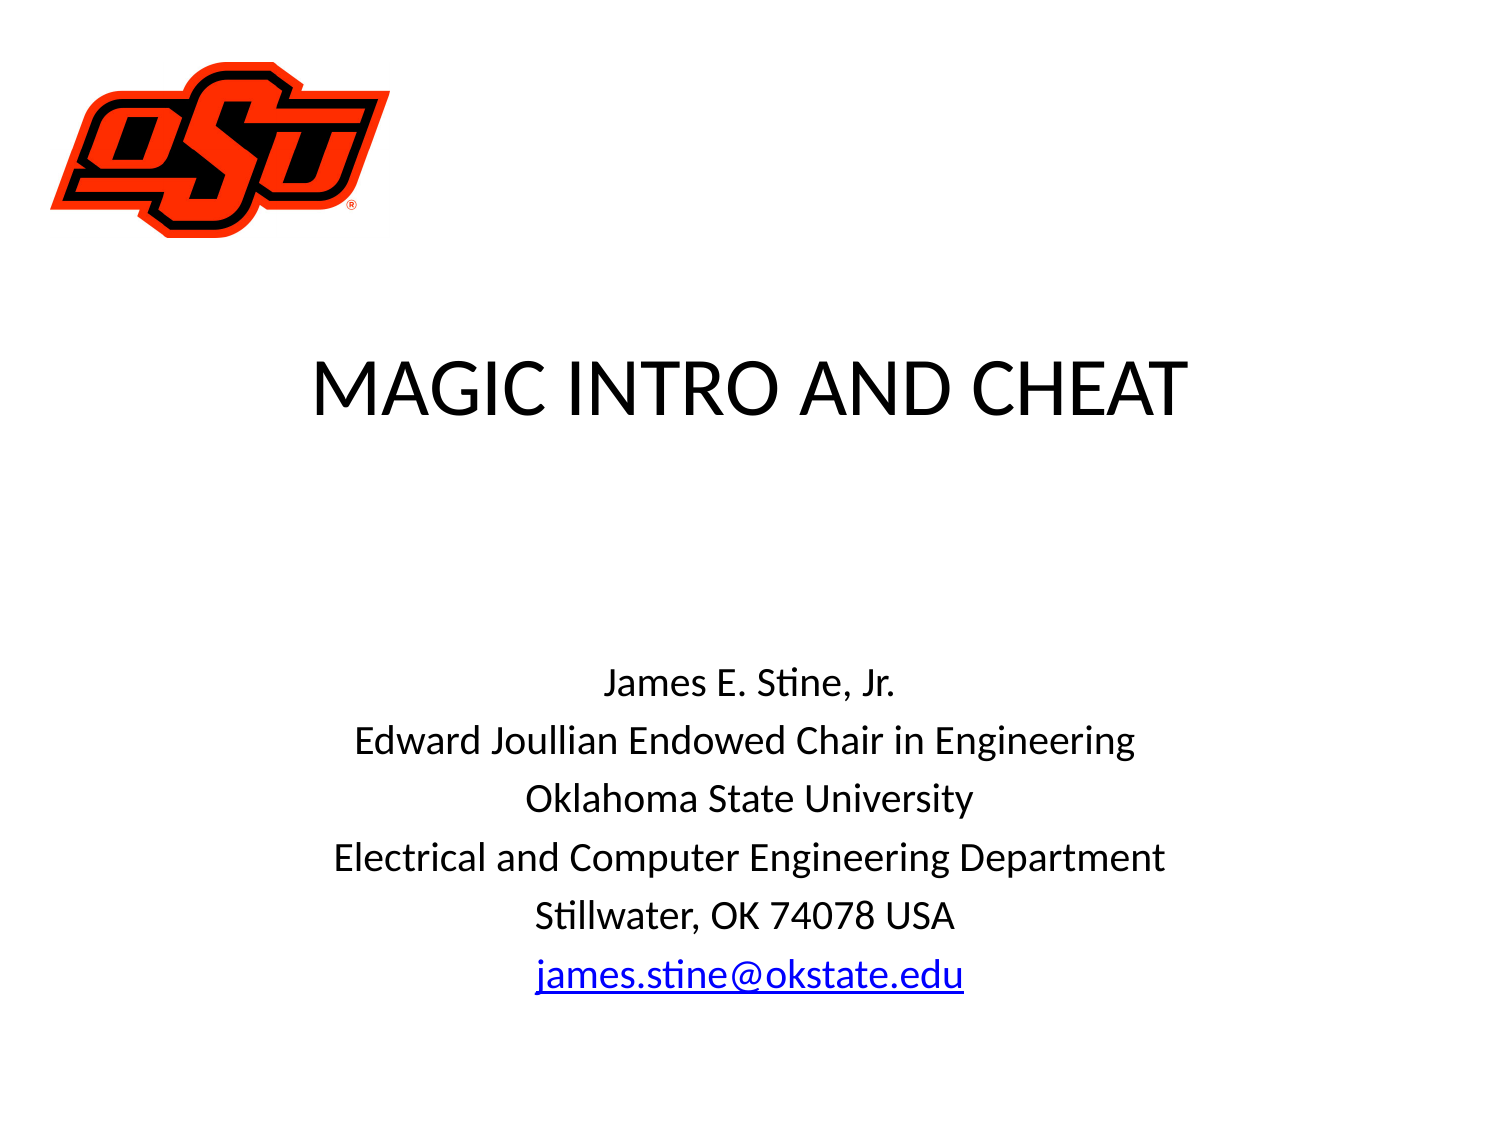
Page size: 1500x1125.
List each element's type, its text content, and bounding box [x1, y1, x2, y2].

title Magic INTRO and cheat [112, 324, 1388, 549]
list James E. Stine, Jr. Edward Joullian Endowed Chair in Engineering Oklahoma State University Electrical and Computer Engineering Department Stillwater, OK 74078 USA james.stine@okstate.edu [112, 575, 1388, 1063]
picture [49, 62, 390, 238]
